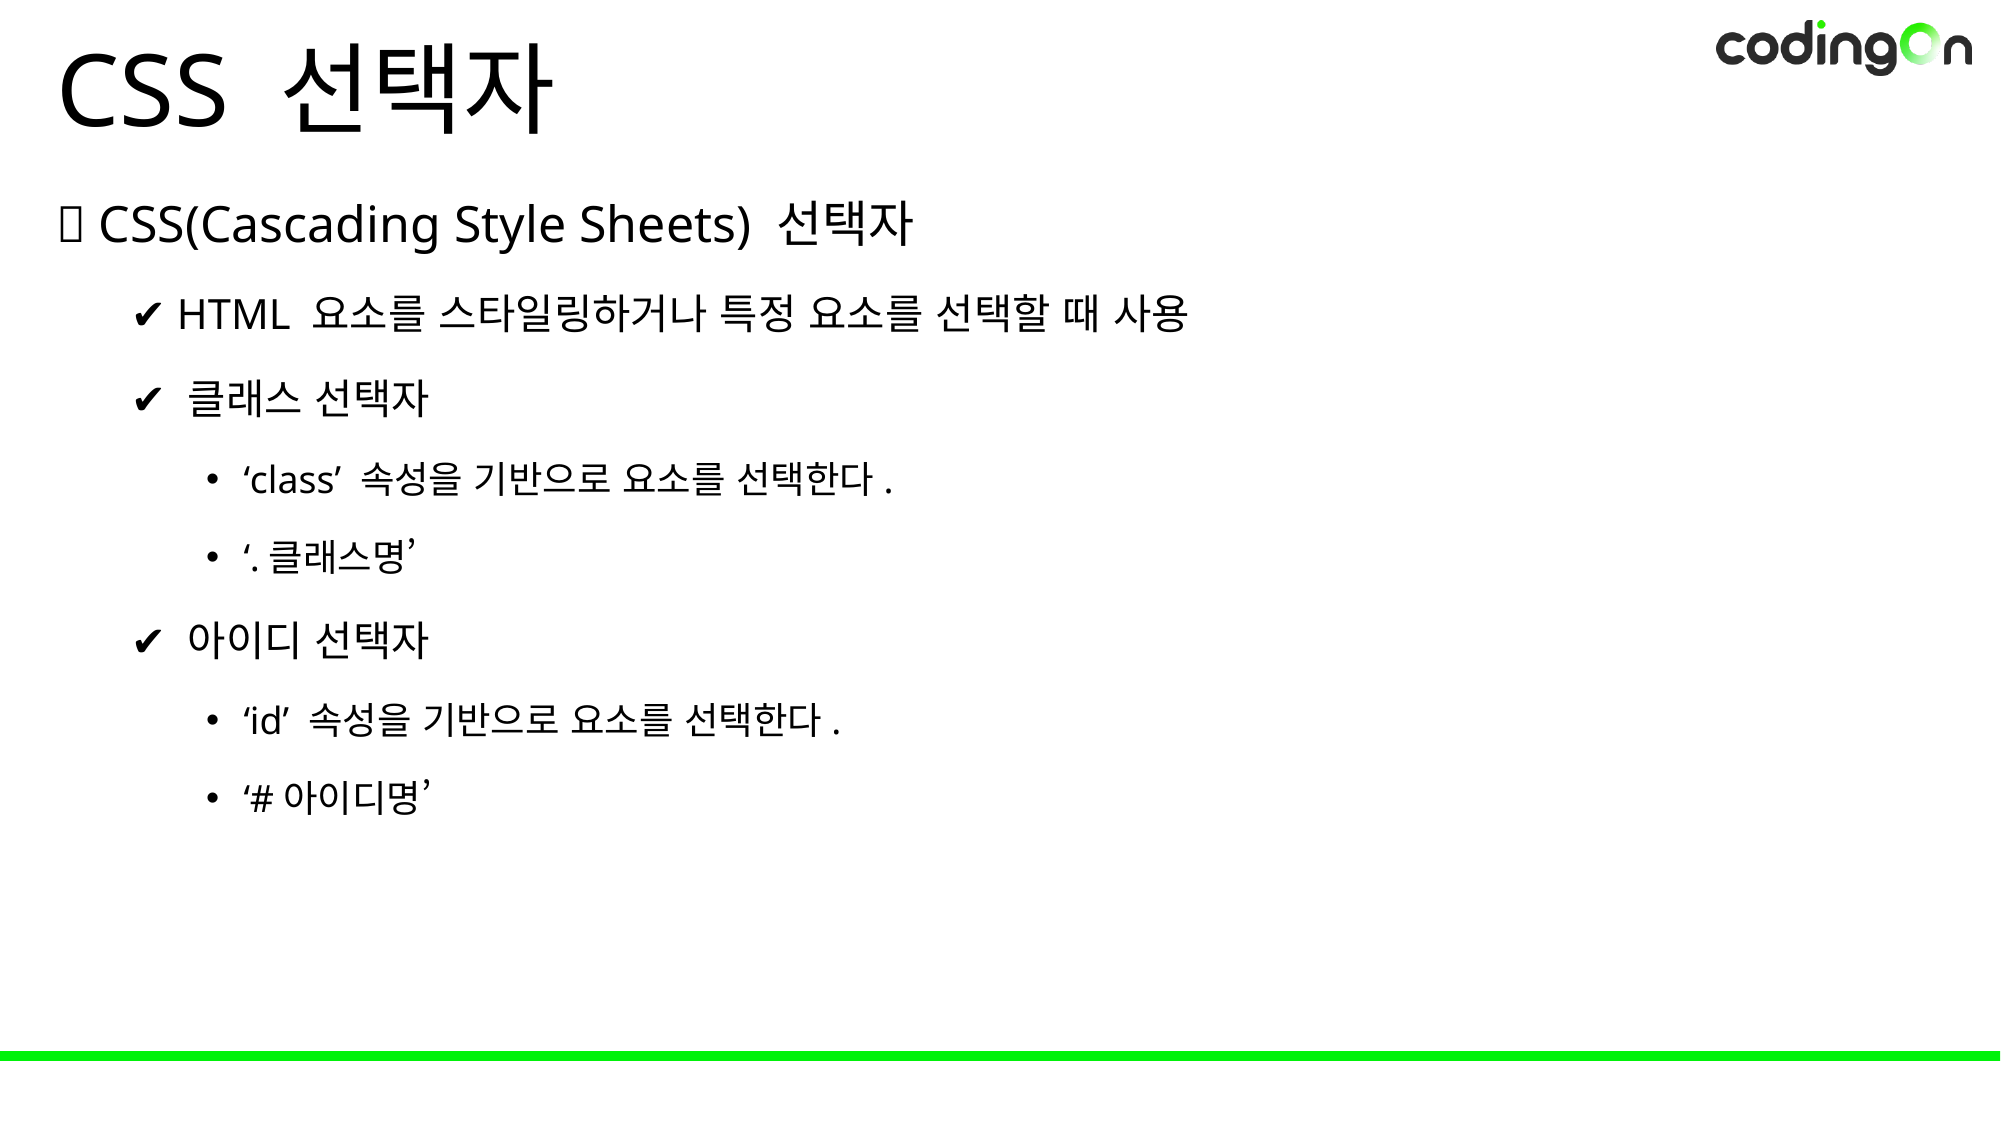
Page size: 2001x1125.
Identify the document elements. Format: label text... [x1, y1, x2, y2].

text_box 💡 CSS(Cascading Style Sheets) 선택자 ✔️ HTML 요소를 스타일링하거나 특정 요소를 선택할 때 사용 ✔️ 클래스 선택자 ‘class’ 속성을 기반으로 요소를 선택한다. ‘.클래스명’ ✔️ 아이디 선택자 ‘id’ 속성을 기반으로 요소를 선택한다. ‘#아이디명’ [41, 155, 1844, 850]
title CSS 선택자 [41, 0, 1767, 155]
picture [1767, 20, 1972, 76]
